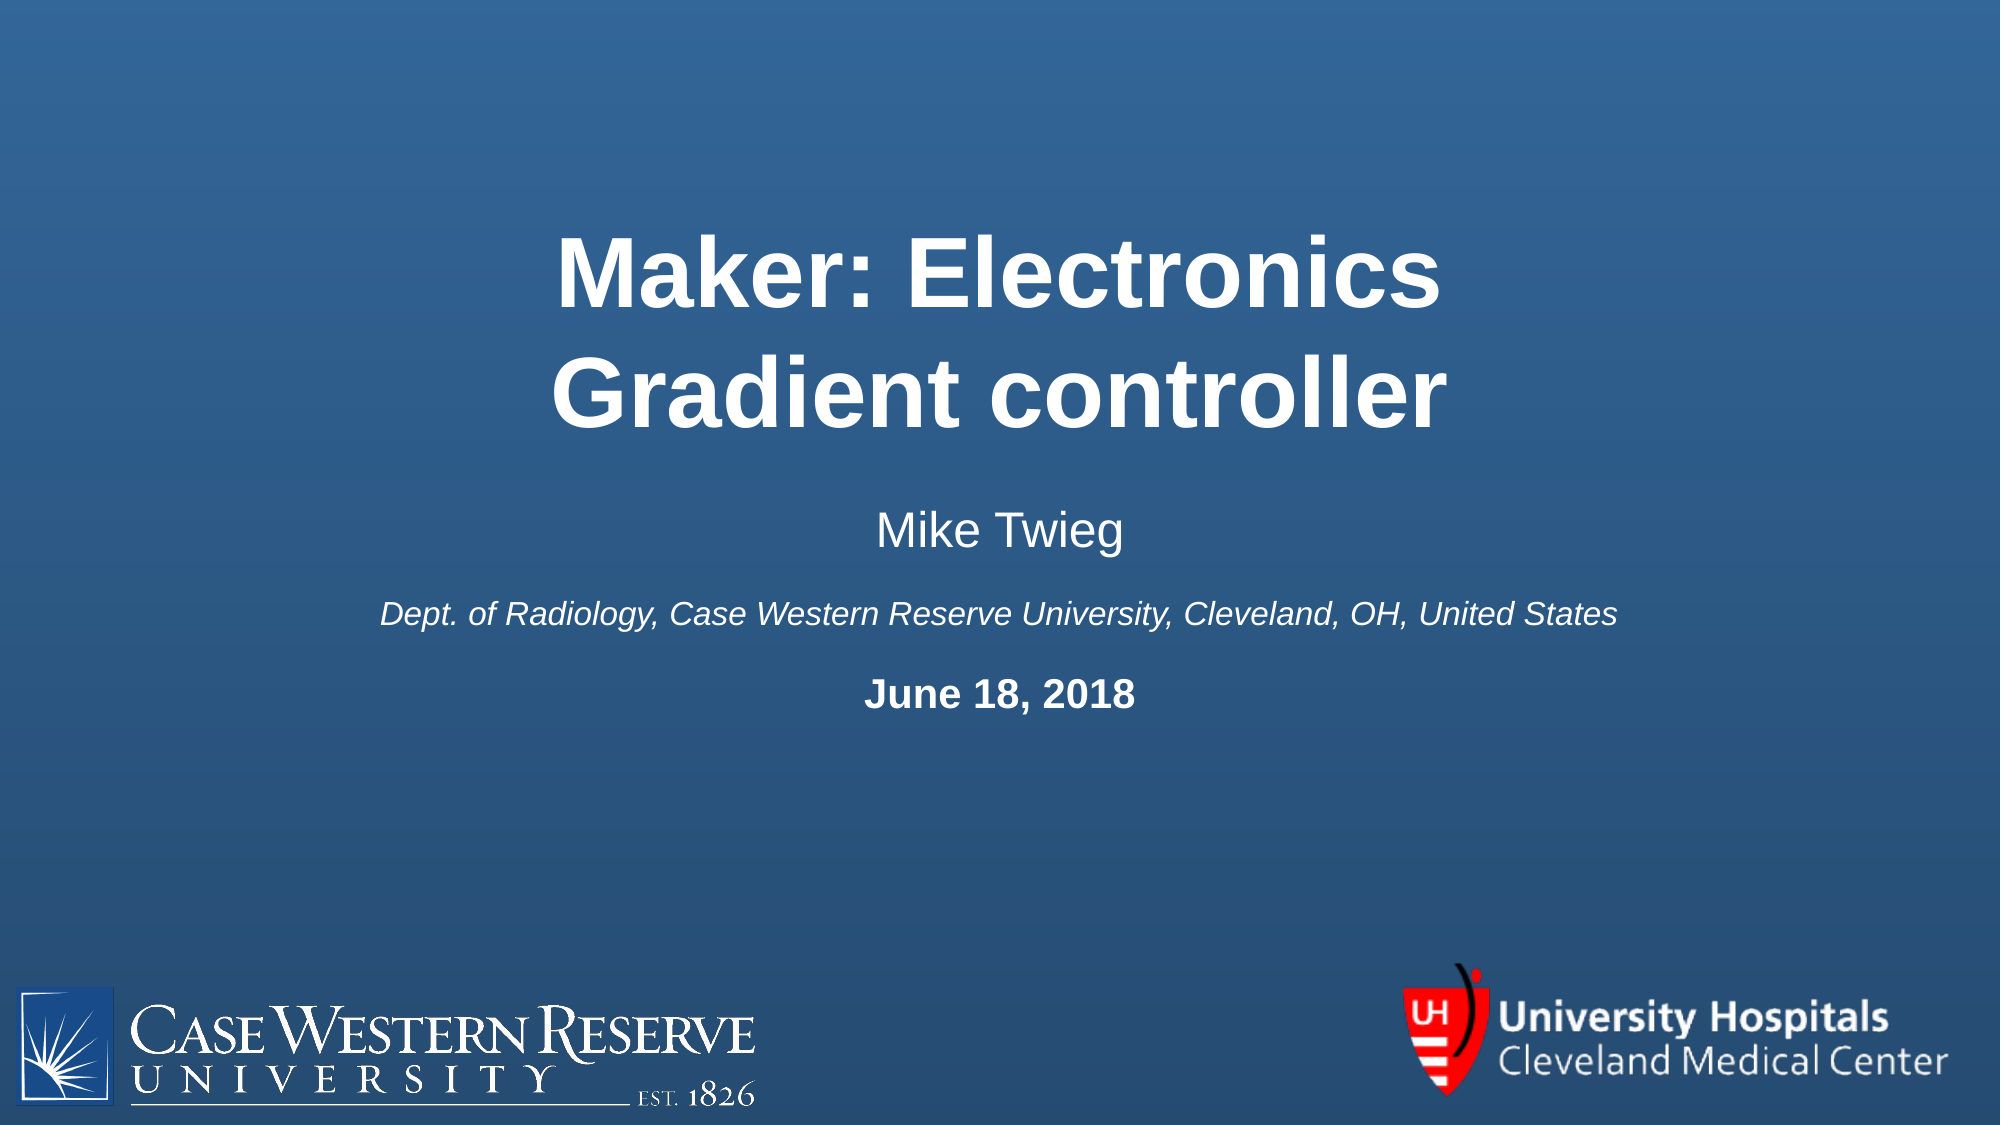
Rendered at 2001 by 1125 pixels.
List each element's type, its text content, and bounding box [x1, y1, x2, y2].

picture [16, 987, 755, 1106]
text_box Maker: Electronics Gradient controller Mike Twieg Dept. of Radiology, Case Western Reserve University, Cleveland, OH, United States June 18, 2018 [225, 199, 1775, 725]
picture [1402, 962, 1998, 1113]
